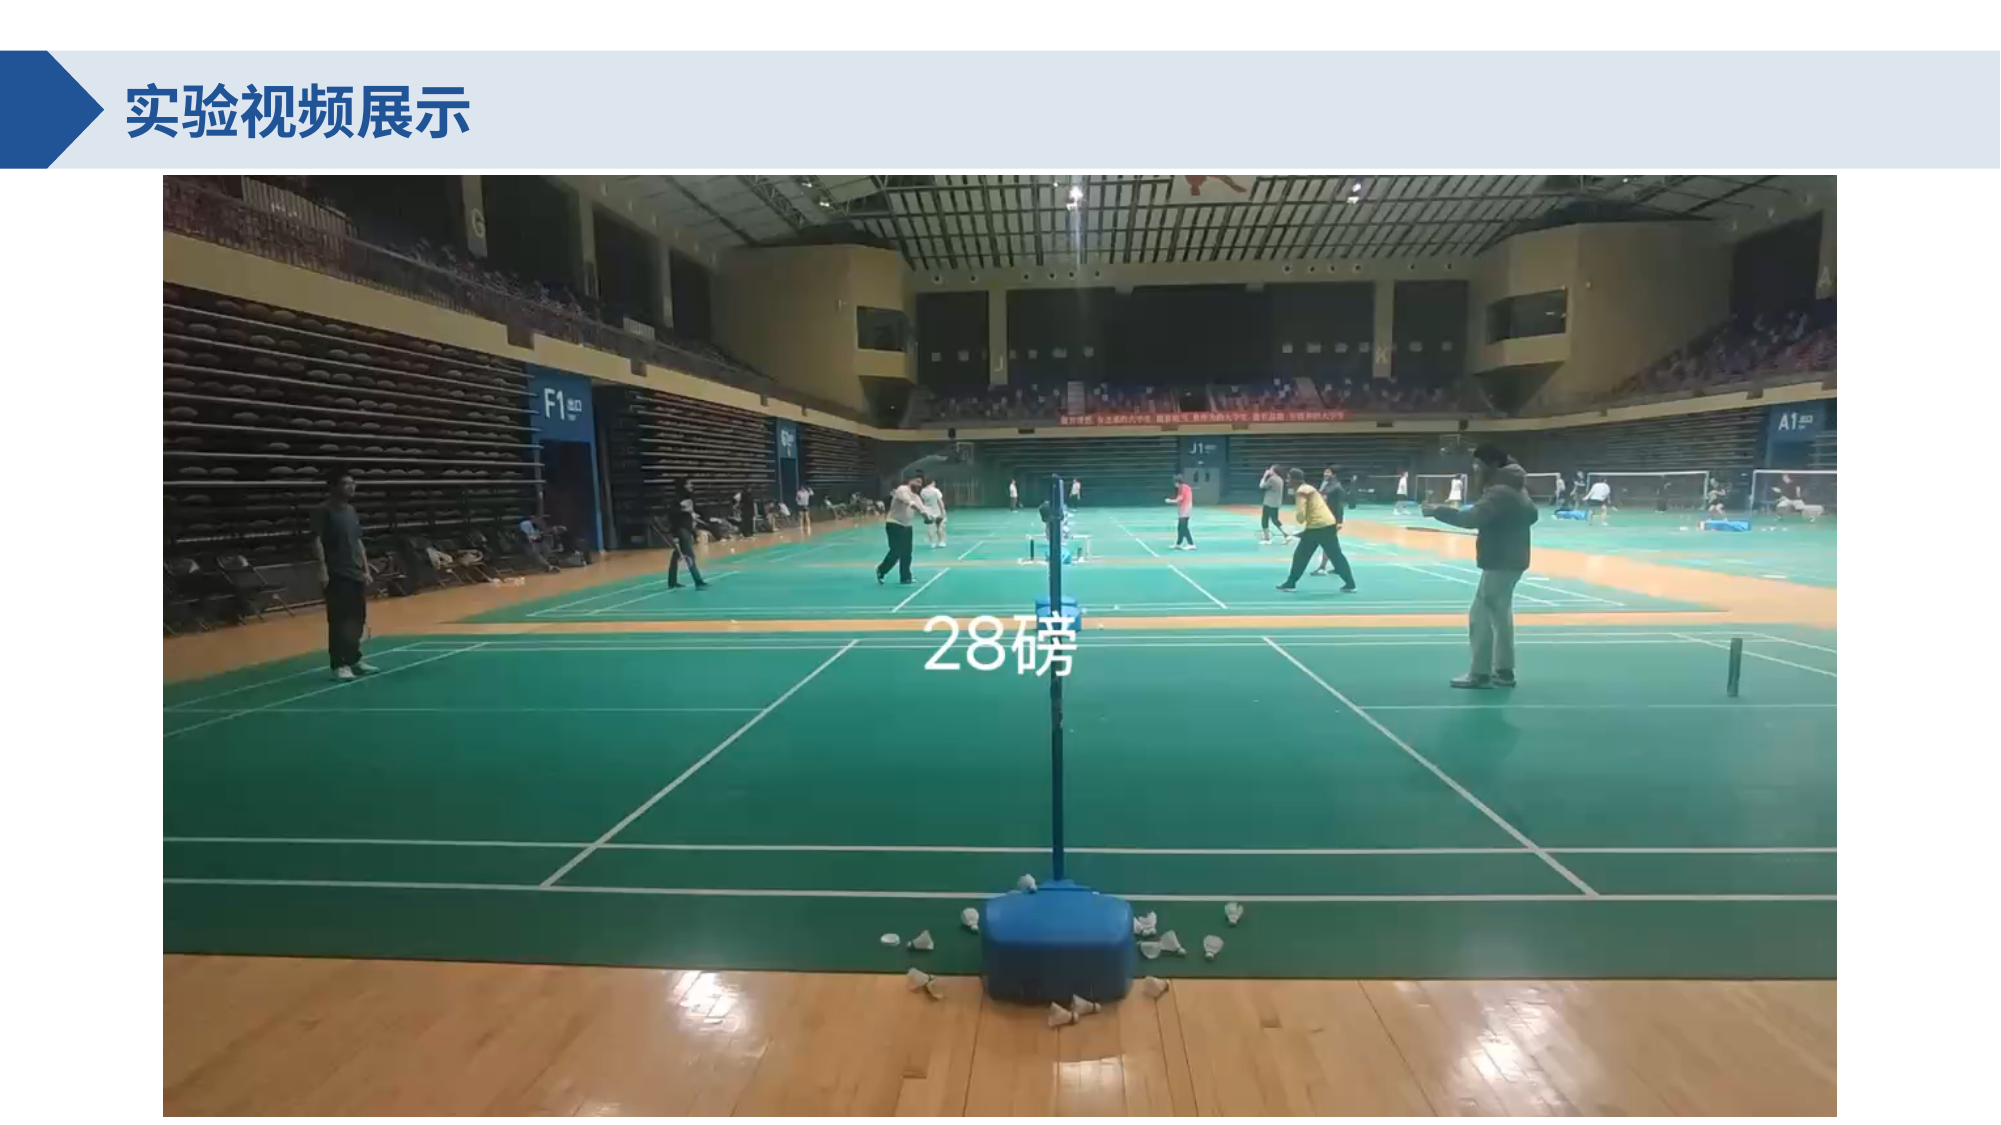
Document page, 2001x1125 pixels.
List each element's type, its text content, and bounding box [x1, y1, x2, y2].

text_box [162, 174, 1838, 1118]
text_box 实验视频展示 [108, 62, 1890, 157]
